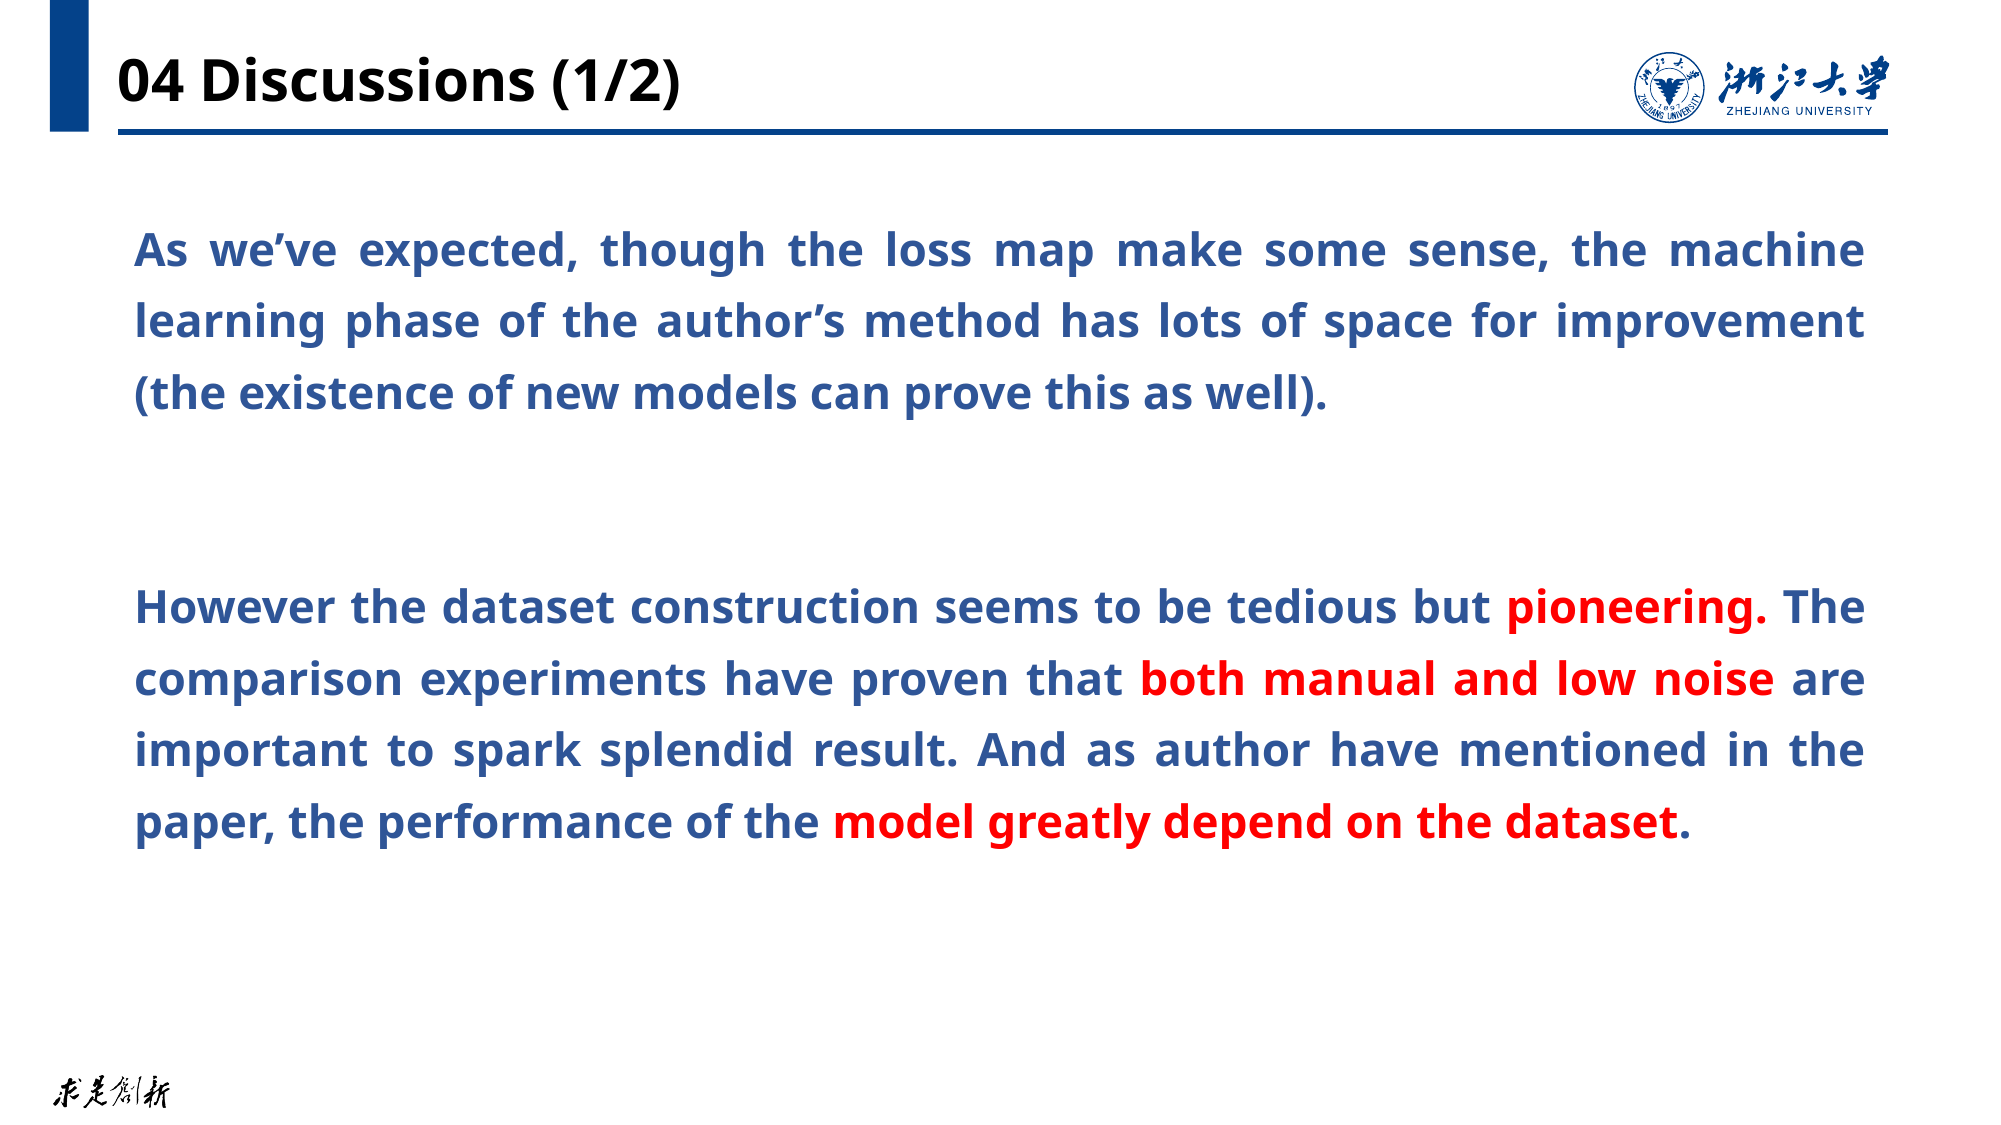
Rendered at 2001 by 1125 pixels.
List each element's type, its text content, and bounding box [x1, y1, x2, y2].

text_box As we’ve expected, though the loss map make some sense, the machine learning phase of the author’s method has lots of space for improvement (the existence of new models can prove this as well). However the dataset construction seems to be tedious but pioneering. The comparison experiments have proven that both manual and low noise are important to spark splendid result. And as author have mentioned in the paper, the performance of the model greatly depend on the dataset. [119, 196, 1881, 855]
title 04 Discussions (1/2) [117, 33, 1538, 132]
picture [0, 1061, 266, 1125]
